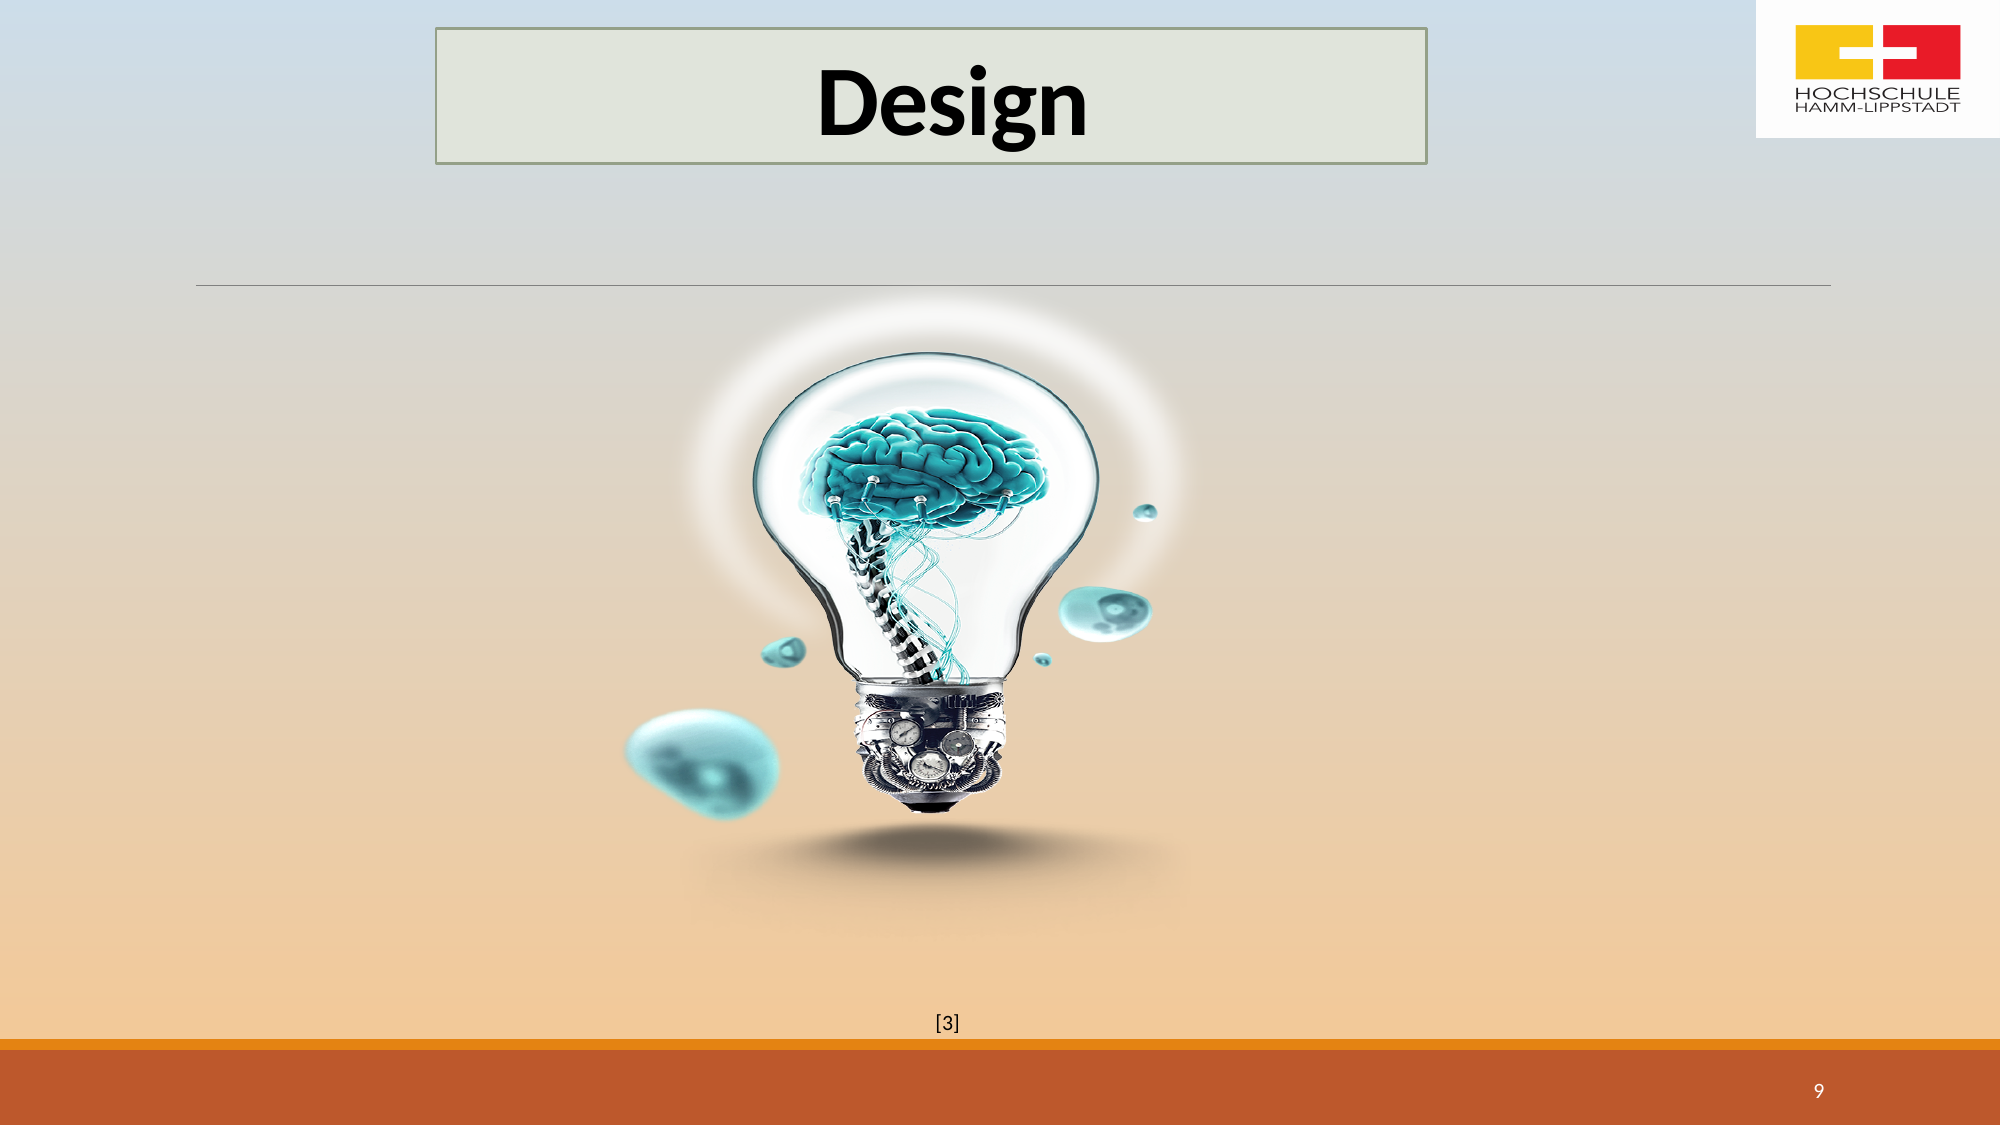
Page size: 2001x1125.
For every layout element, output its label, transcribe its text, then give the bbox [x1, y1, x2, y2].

picture [617, 193, 1245, 962]
title Design [435, 27, 1428, 165]
text_box [3] [920, 1000, 1013, 1042]
slide_number 9 [1624, 1059, 1840, 1120]
picture [1756, 0, 2000, 138]
